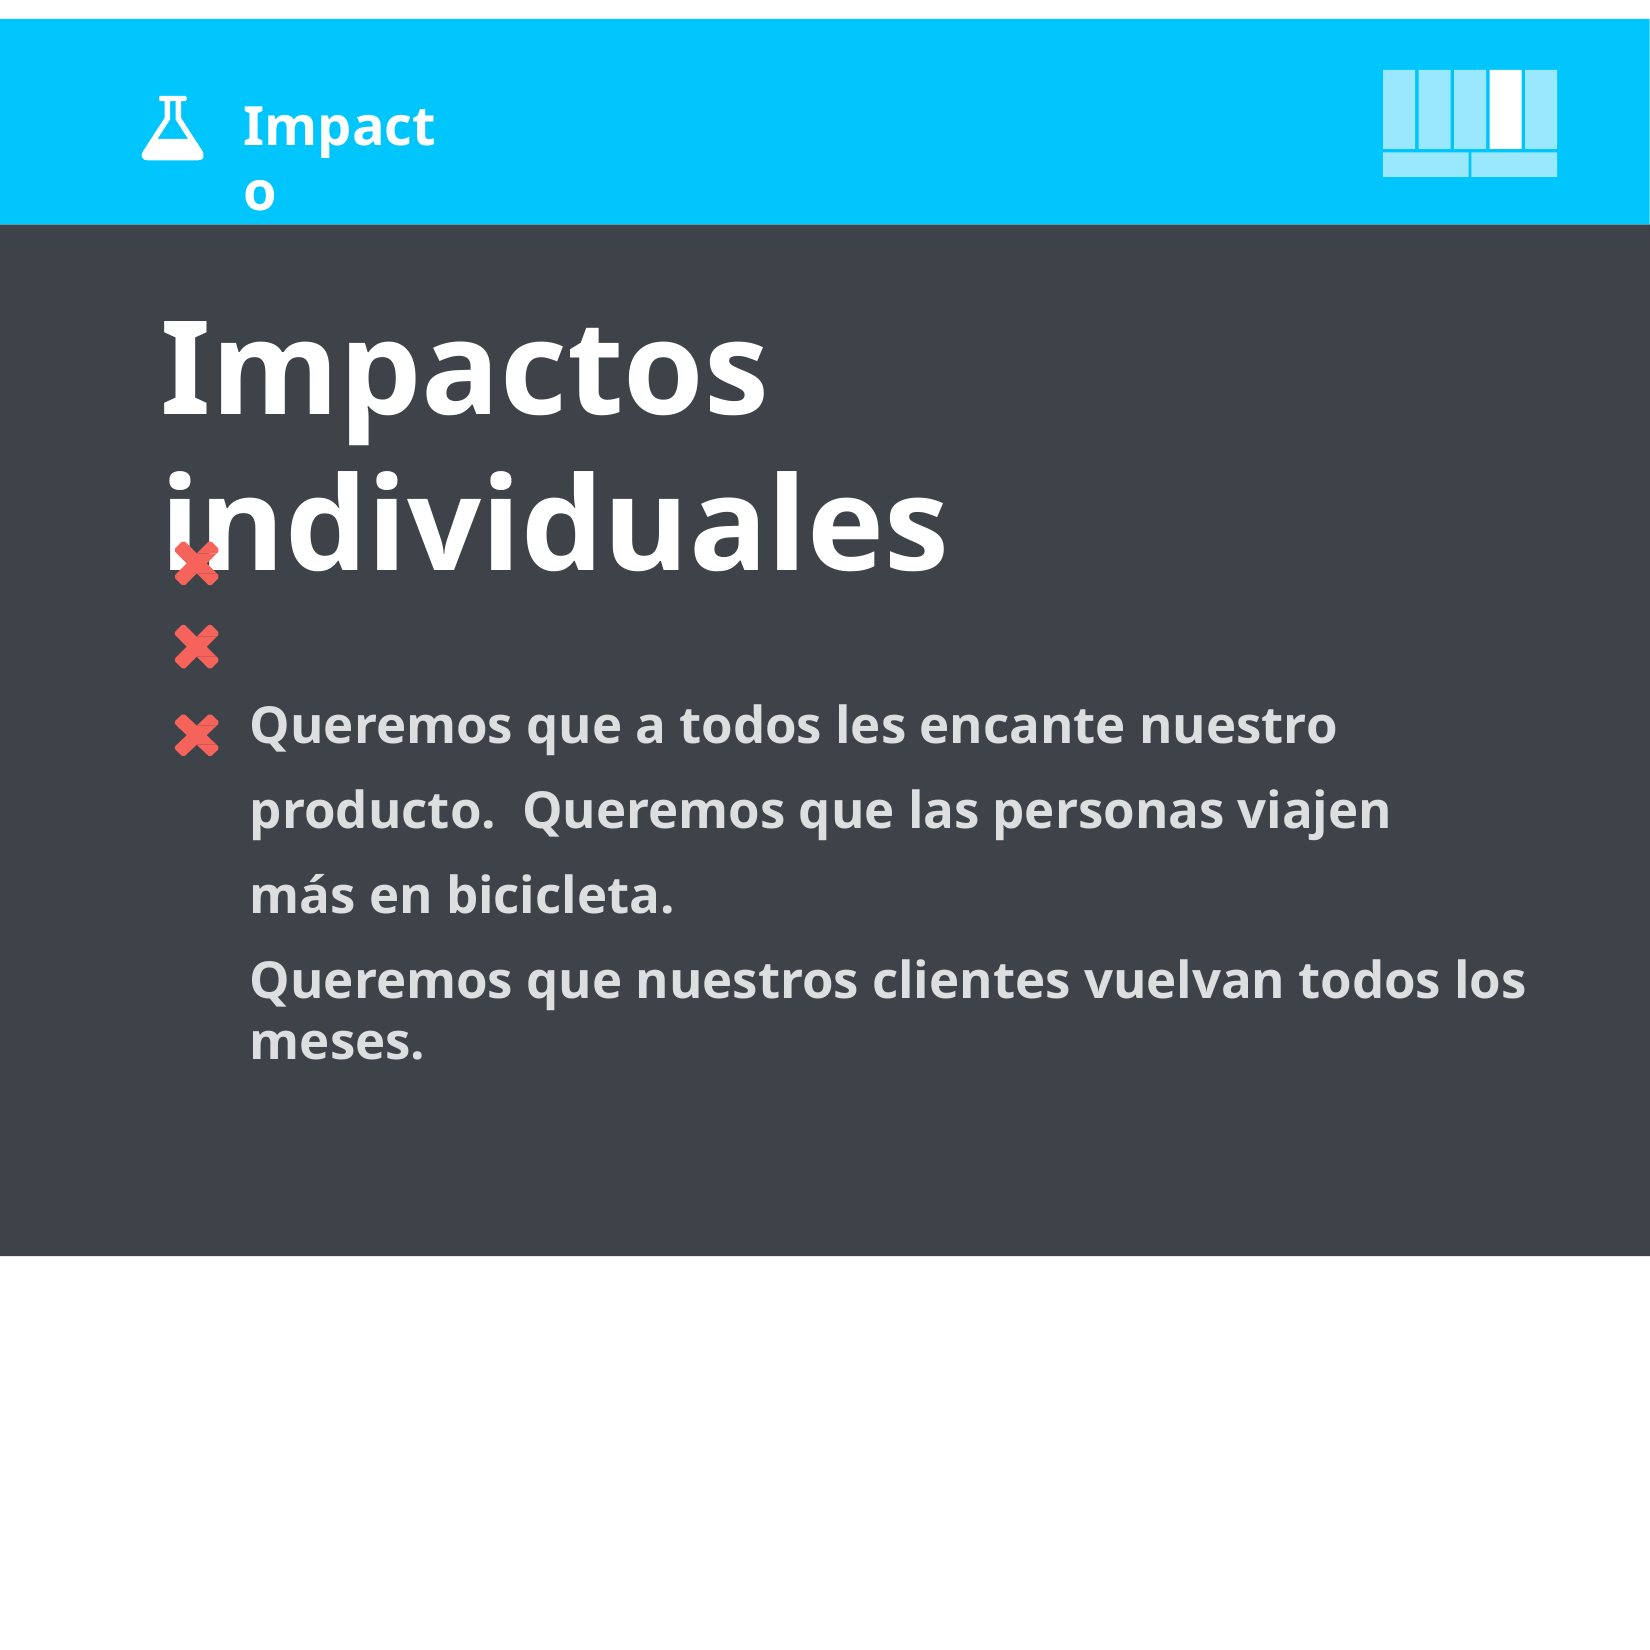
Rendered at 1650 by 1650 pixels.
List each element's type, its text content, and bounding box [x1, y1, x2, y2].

text_box [1525, 69, 1558, 149]
text_box [1471, 152, 1558, 177]
text_box [1383, 69, 1416, 149]
text_box Impactos individuales Queremos que a todos les encante nuestro producto. Queremos que las personas viajen más en bicicleta. Queremos que nuestros clientes vuelvan todos los meses. [158, 281, 1543, 1071]
text_box [174, 624, 219, 669]
text_box [1382, 152, 1469, 177]
text_box [174, 714, 219, 756]
text_box [1454, 69, 1487, 149]
text_box [1489, 69, 1522, 149]
text_box [174, 541, 219, 586]
text_box [141, 95, 204, 161]
text_box [1418, 69, 1451, 149]
title Impacto [241, 88, 437, 368]
